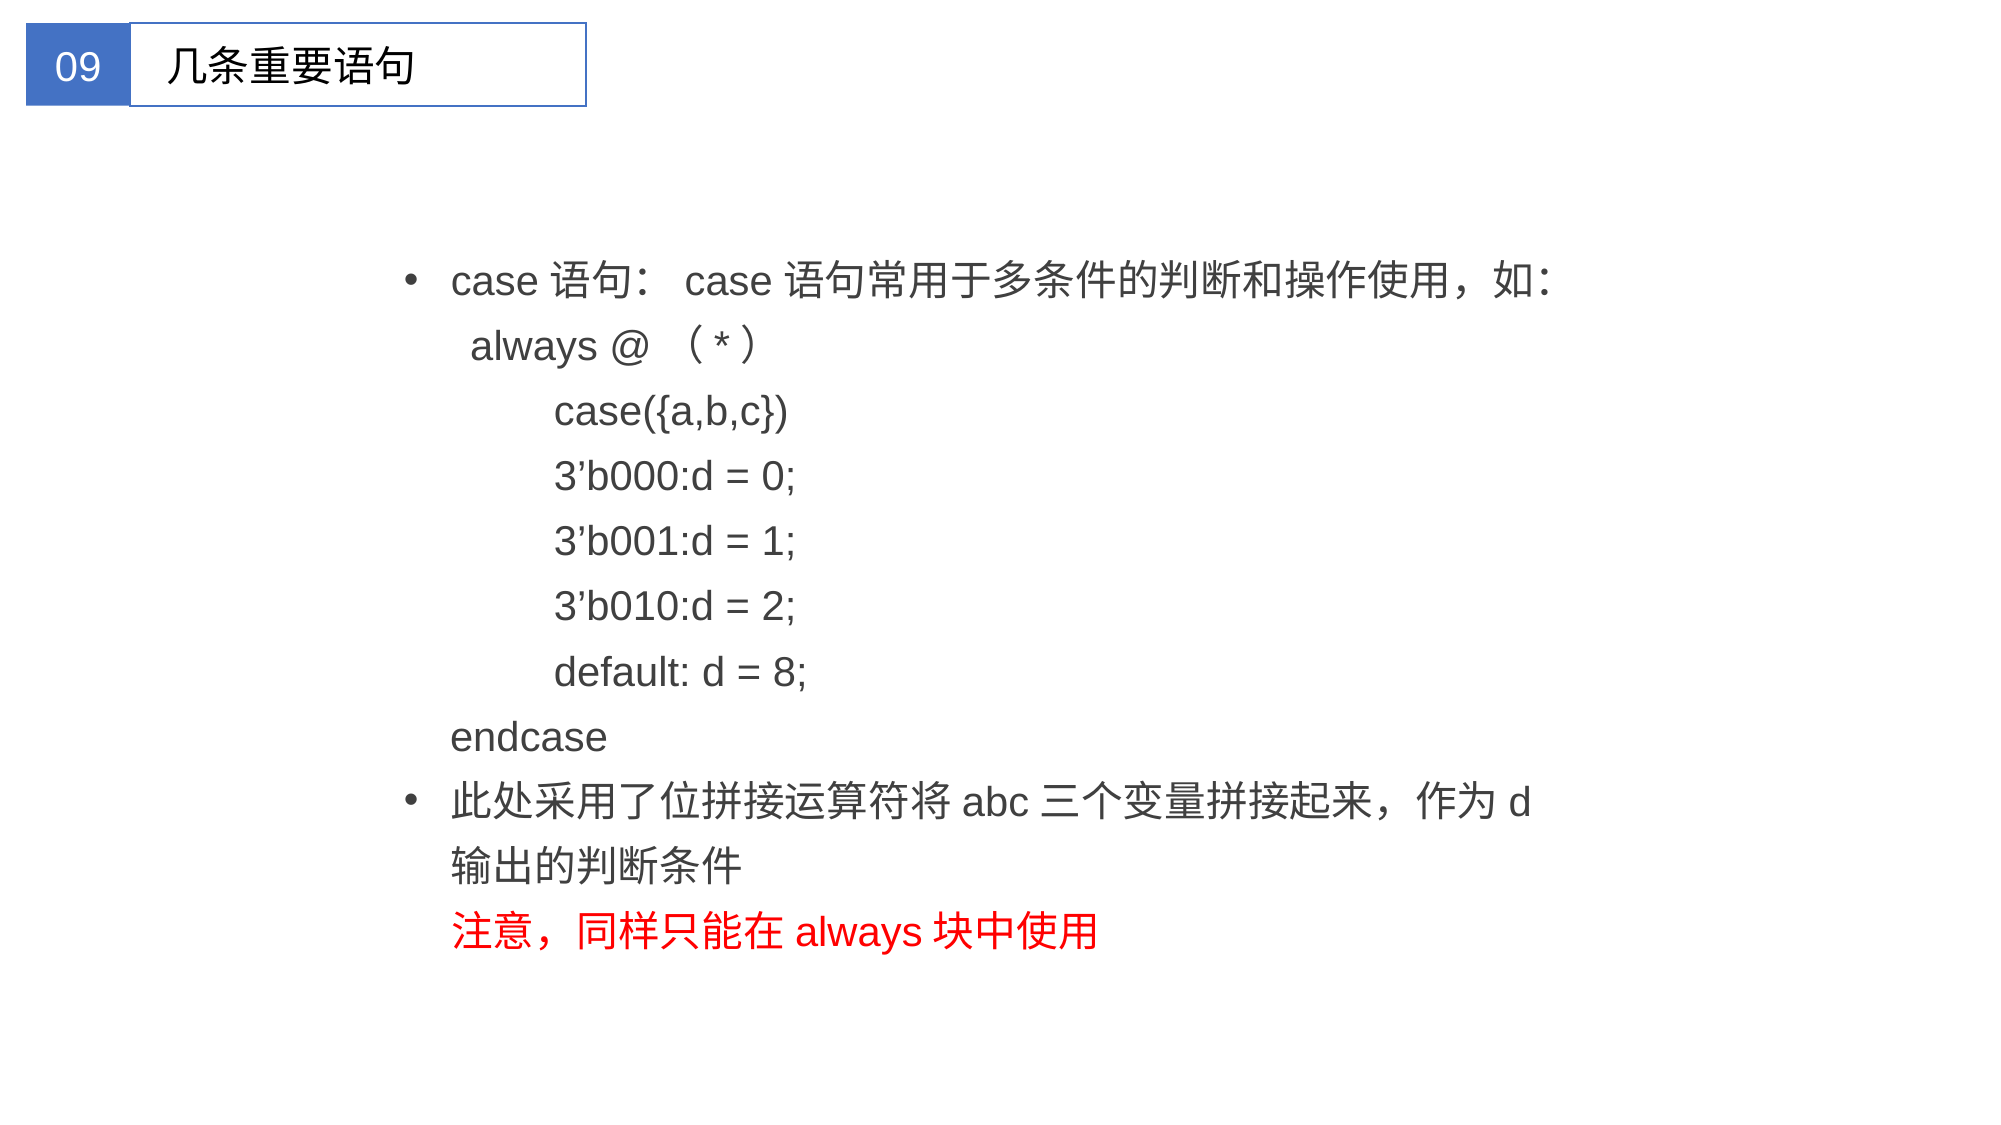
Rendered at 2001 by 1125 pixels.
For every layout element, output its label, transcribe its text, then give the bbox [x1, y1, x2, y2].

text_box 09 [25, 22, 129, 107]
text_box case语句：case语句常用于多条件的判断和操作使用，如： always @（*） case({a,b,c}) 3’b000:d = 0; 3’b001:d = 1; 3’b010:d = 2; default: d = 8; endcase 此处采用了位拼接运算符将abc三个变量拼接起来，作为d输出的判断条件 注意，同样只能在always块中使用 [389, 231, 1563, 1125]
text_box 几条重要语句 [151, 36, 604, 93]
text_box [129, 22, 587, 107]
